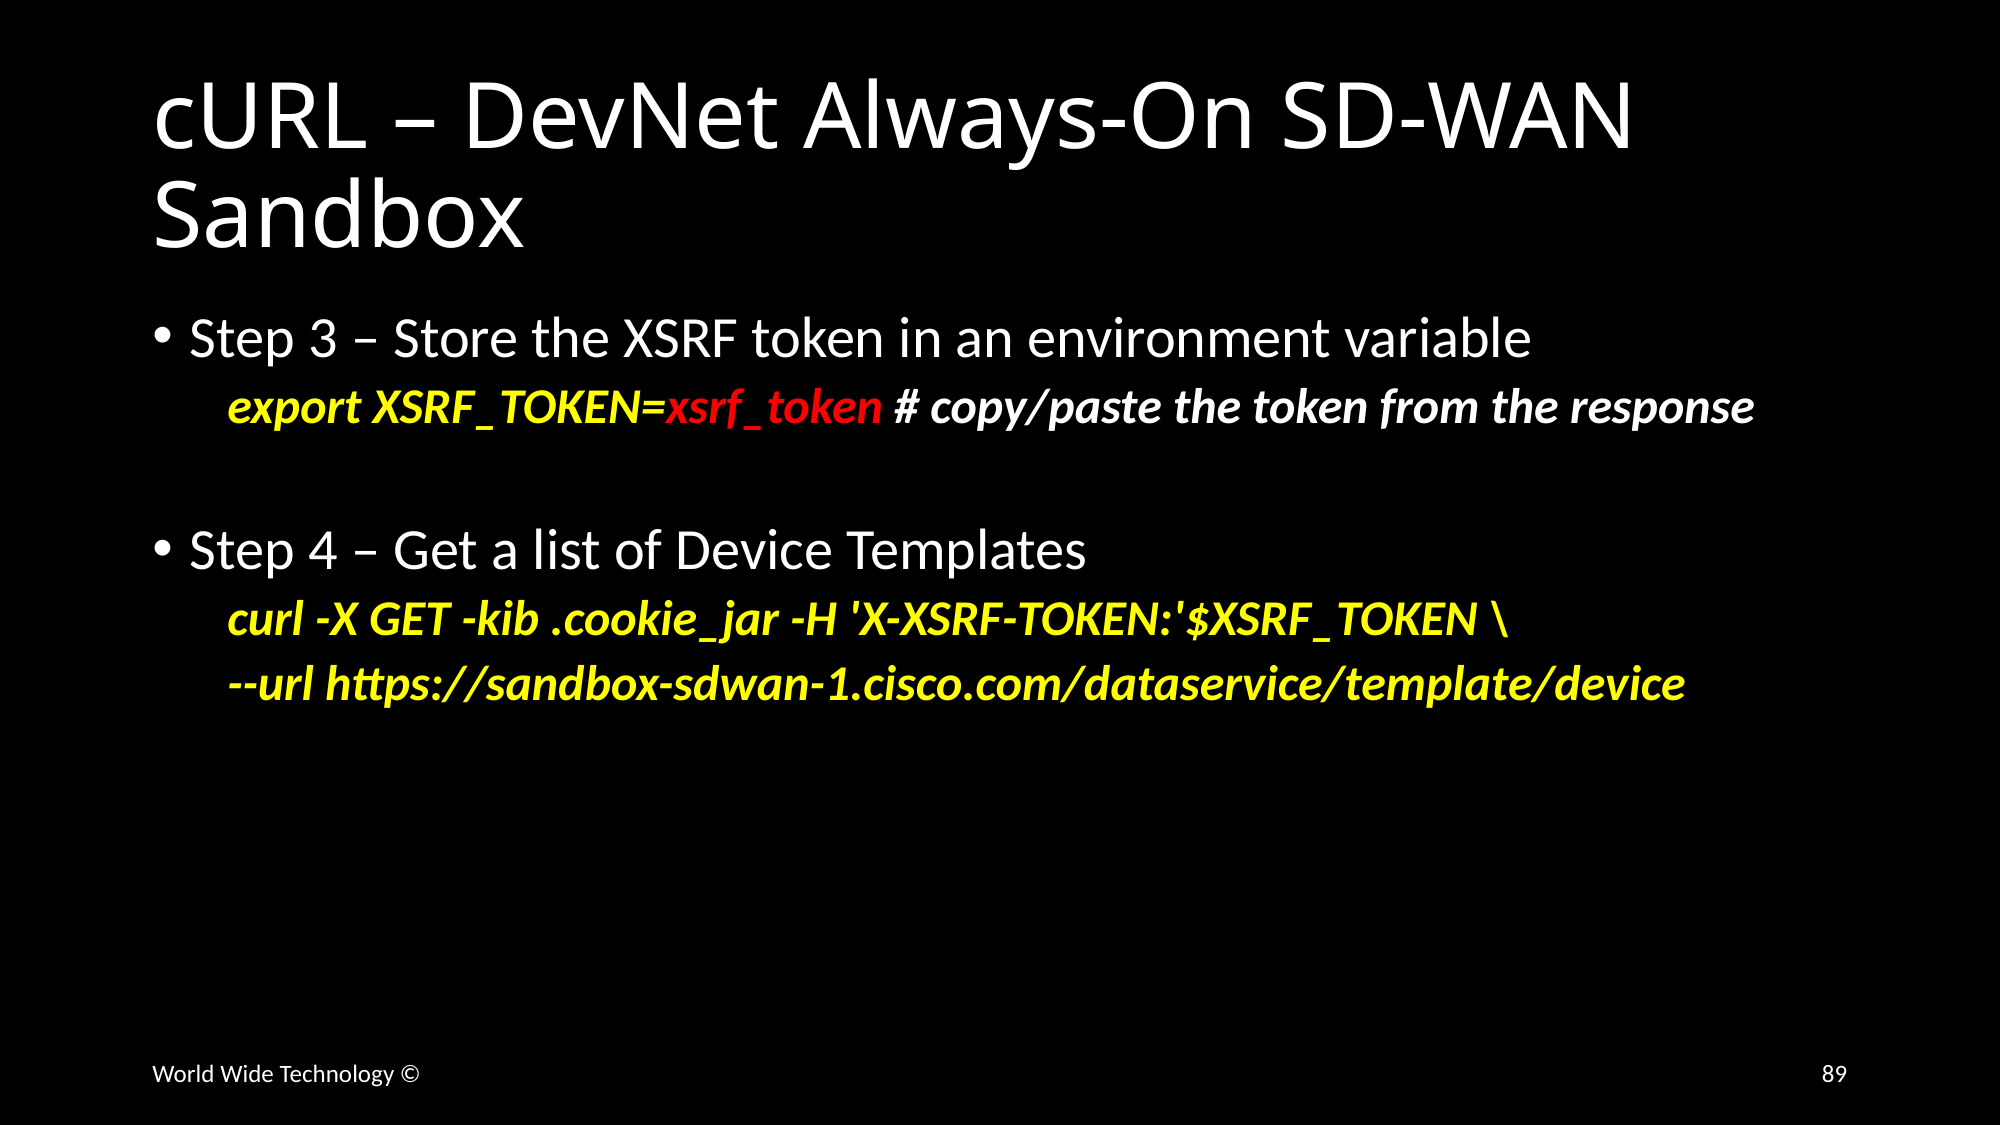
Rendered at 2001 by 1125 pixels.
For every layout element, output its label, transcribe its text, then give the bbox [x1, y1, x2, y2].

title cURL – DevNet Always-On SD-WAN Sandbox [137, 59, 1863, 278]
slide_number World Wide Technology © [137, 1042, 588, 1103]
list Step 3 – Store the XSRF token in an environment variable export XSRF_TOKEN=xsrf_token # copy/paste the token from the response Step 4 – Get a list of Device Templates curl -X GET -kib .cookie_jar -H 'X-XSRF-TOKEN:'$XSRF_TOKEN \ --url https://sandbox-sdwan-1.cisco.com/dataservice/template/device [137, 299, 1880, 1014]
slide_number 89 [1412, 1042, 1863, 1103]
